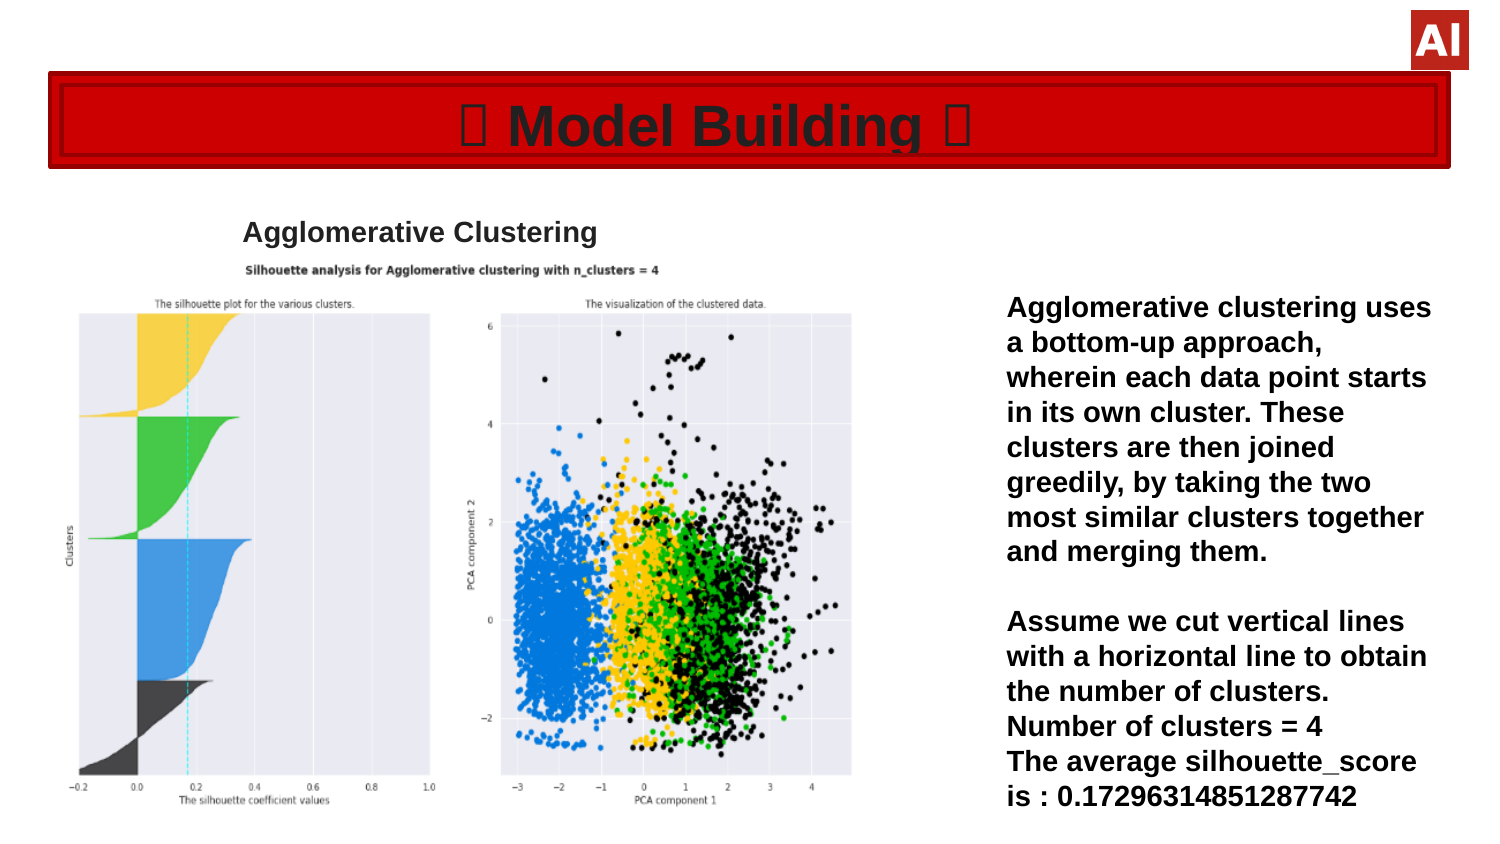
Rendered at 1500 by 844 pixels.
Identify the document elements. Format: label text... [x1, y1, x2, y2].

picture [35, 251, 870, 820]
text_box Agglomerative Clustering [70, 205, 804, 250]
text_box [48, 71, 1450, 169]
picture [1411, 10, 1469, 70]
title  Model Building  [64, 87, 1434, 153]
text_box Agglomerative clustering uses a bottom-up approach, wherein each data point starts in its own cluster. These clusters are then joined greedily, by taking the two most similar clusters together and merging them. Assume we cut vertical lines with a horizontal line to obtain the number of clusters. Number of clusters = 4 The average silhouette_score is : 0.17296314851287742 [991, 280, 1449, 820]
